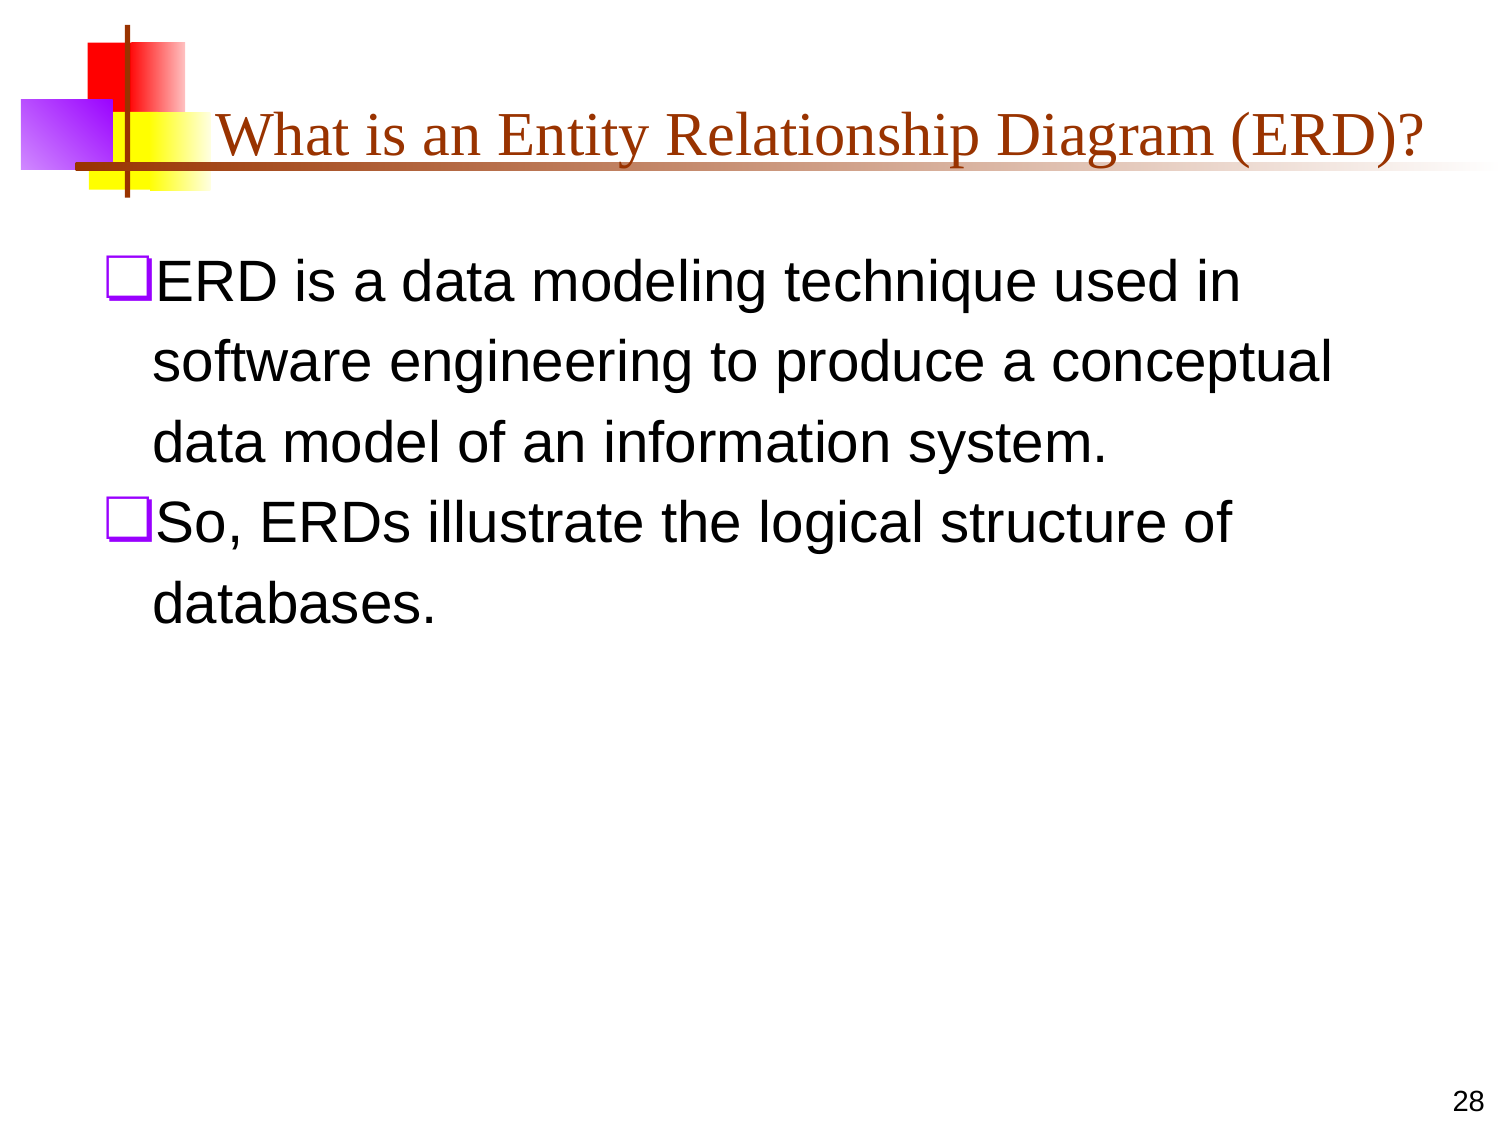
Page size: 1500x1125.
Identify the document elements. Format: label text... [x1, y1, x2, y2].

slide_number 28 [1187, 1050, 1500, 1125]
title What is an Entity Relationship Diagram (ERD)? [200, 37, 1479, 175]
list ERD is a data modeling technique used in software engineering to produce a conceptual data model of an information system. So, ERDs illustrate the logical structure of databases. [62, 224, 1469, 1006]
